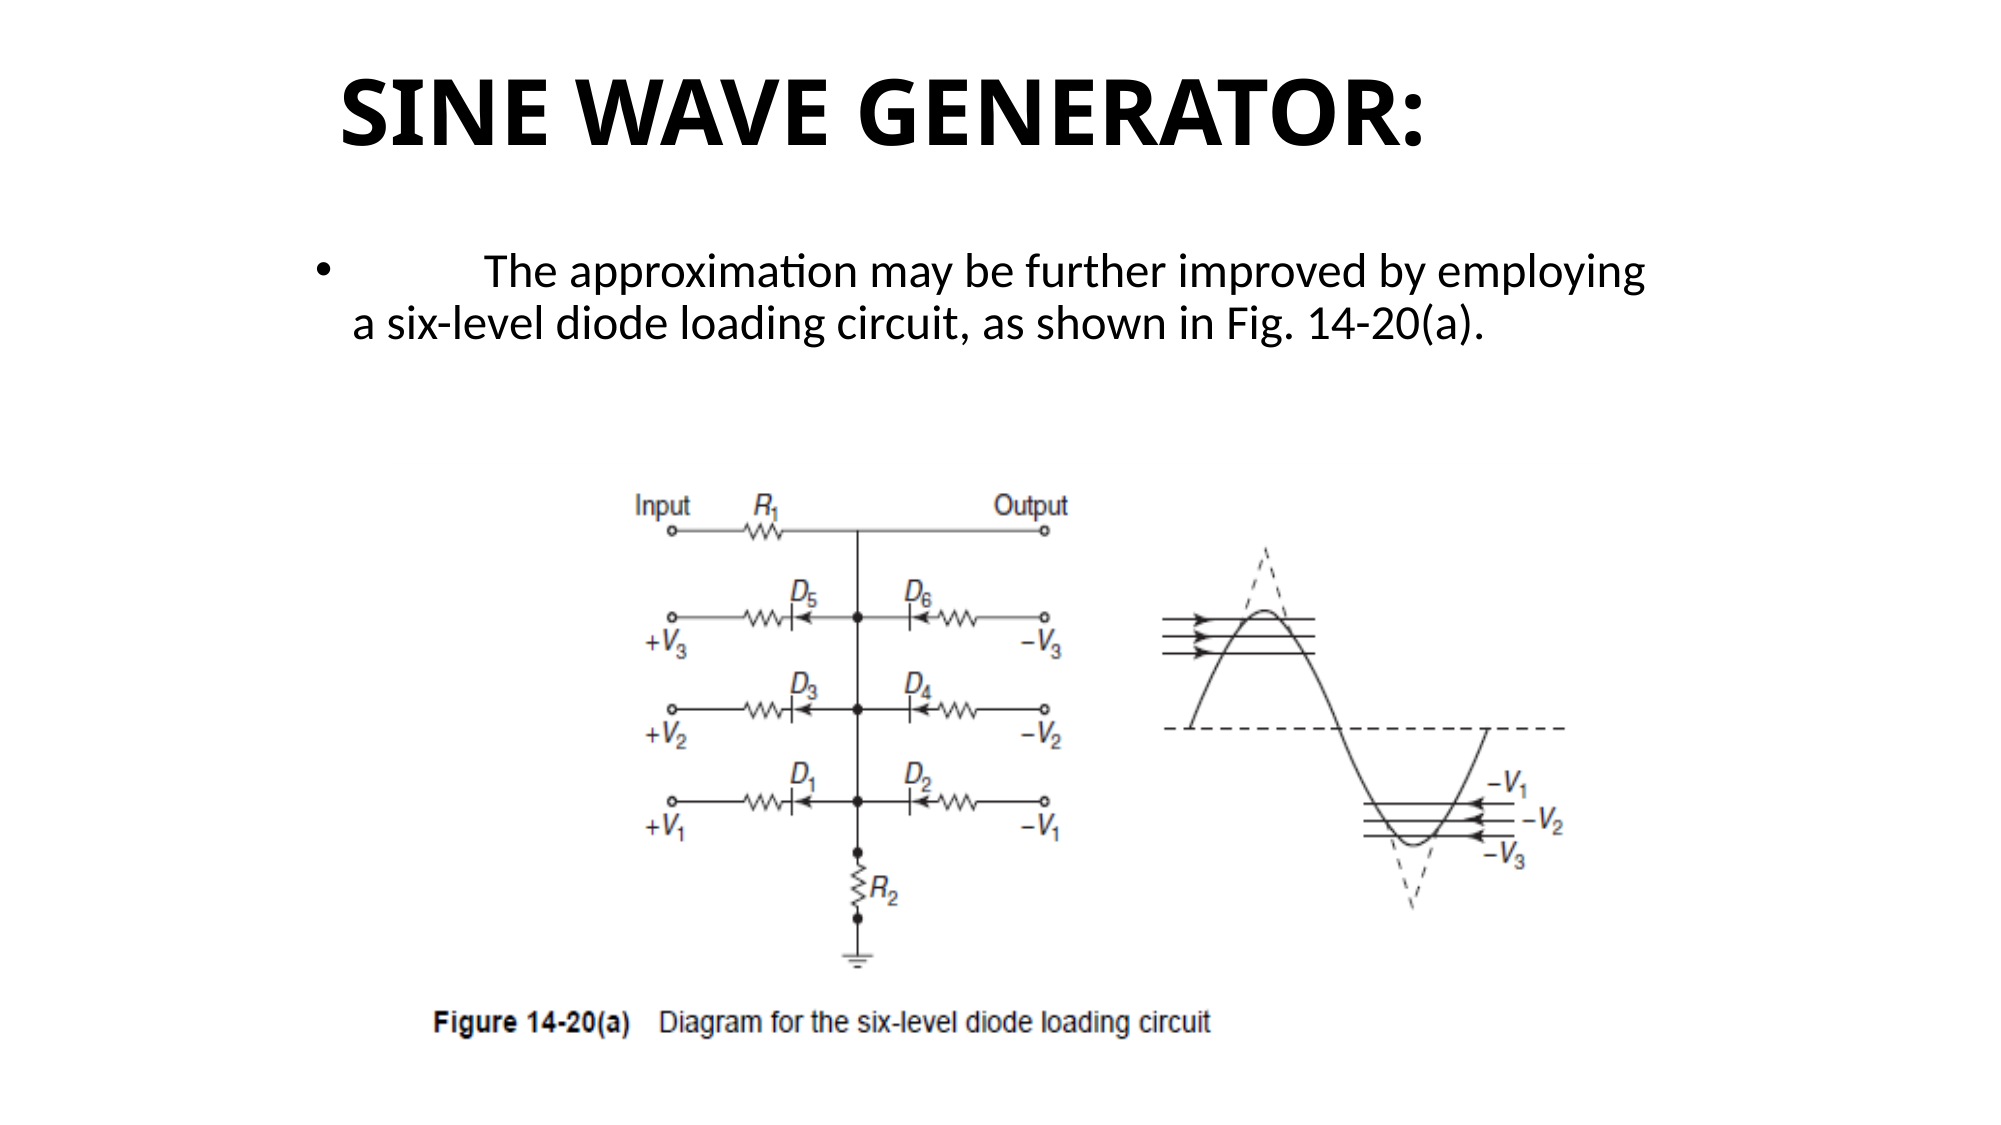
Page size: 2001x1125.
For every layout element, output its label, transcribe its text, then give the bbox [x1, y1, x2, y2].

list The approximation may be further improved by employing a six-level diode loading circuit, as shown in Fig. 14-20(a). [300, 237, 1675, 388]
picture [387, 462, 1600, 1063]
title SINE WAVE GENERATOR: [324, 45, 1675, 188]
